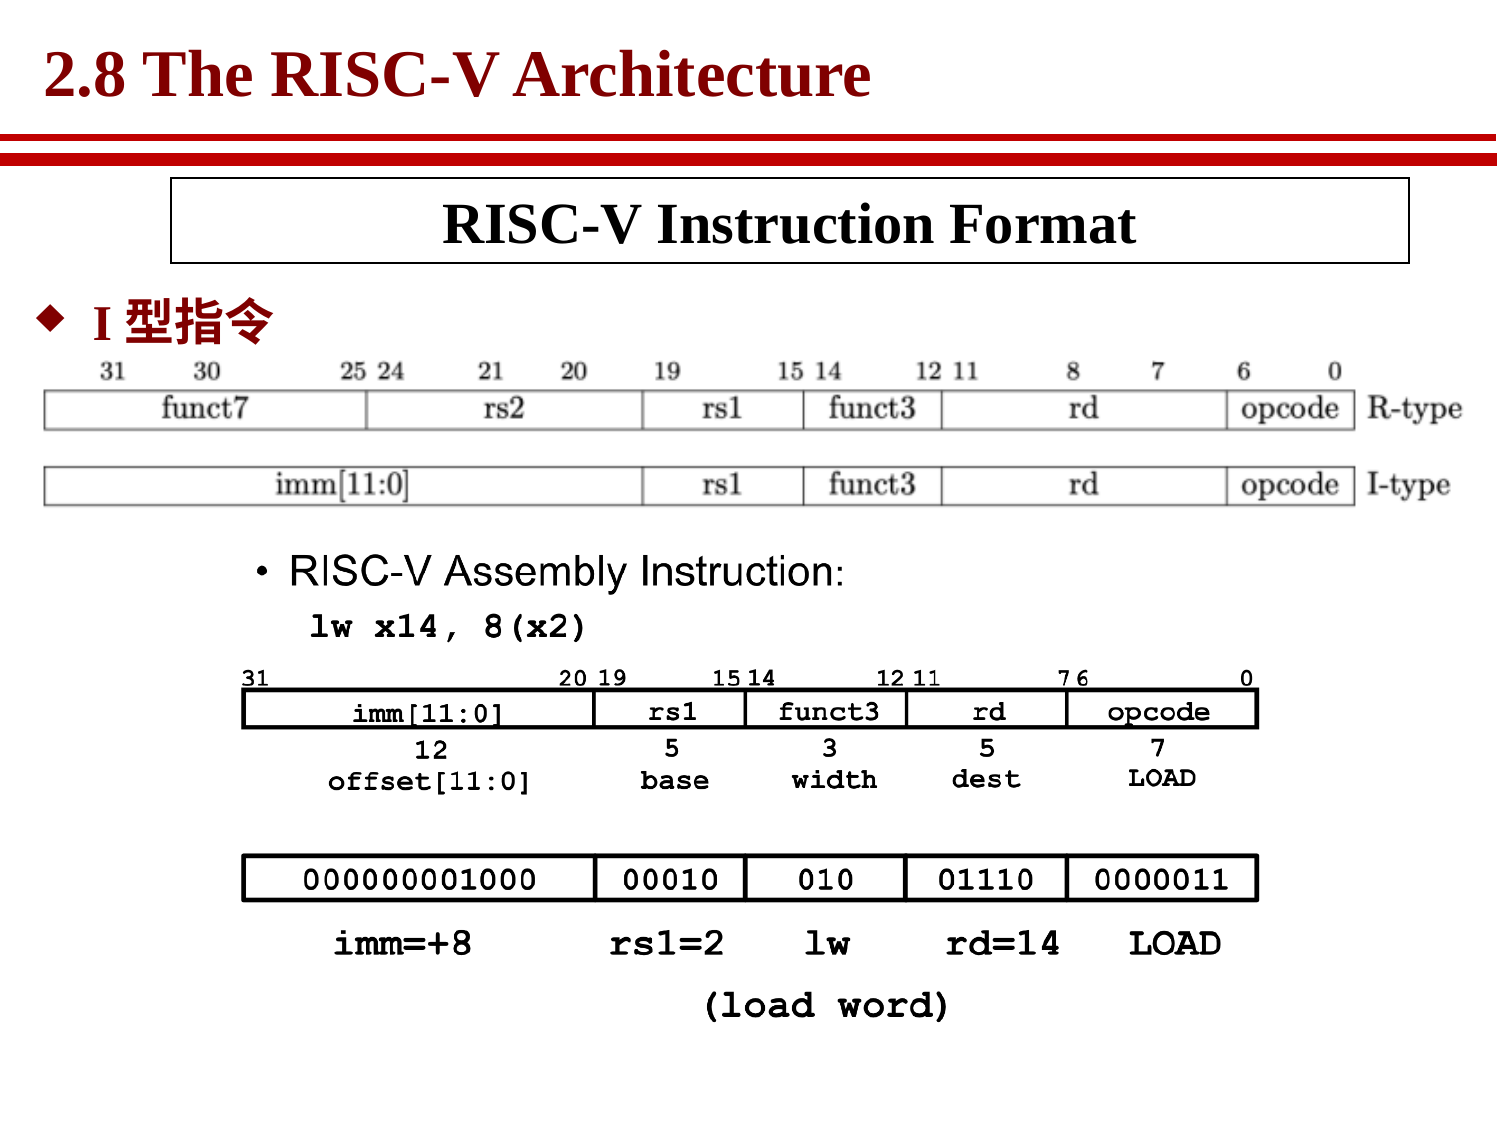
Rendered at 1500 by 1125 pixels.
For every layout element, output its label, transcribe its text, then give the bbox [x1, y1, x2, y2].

text_box I型指令 [21, 282, 1472, 355]
picture [26, 350, 1473, 528]
picture [218, 529, 1282, 1065]
text_box RISC-V Instruction Format [171, 177, 1409, 264]
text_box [0, 137, 1498, 160]
title 2.8 The RISC-V Architecture [33, 36, 917, 116]
